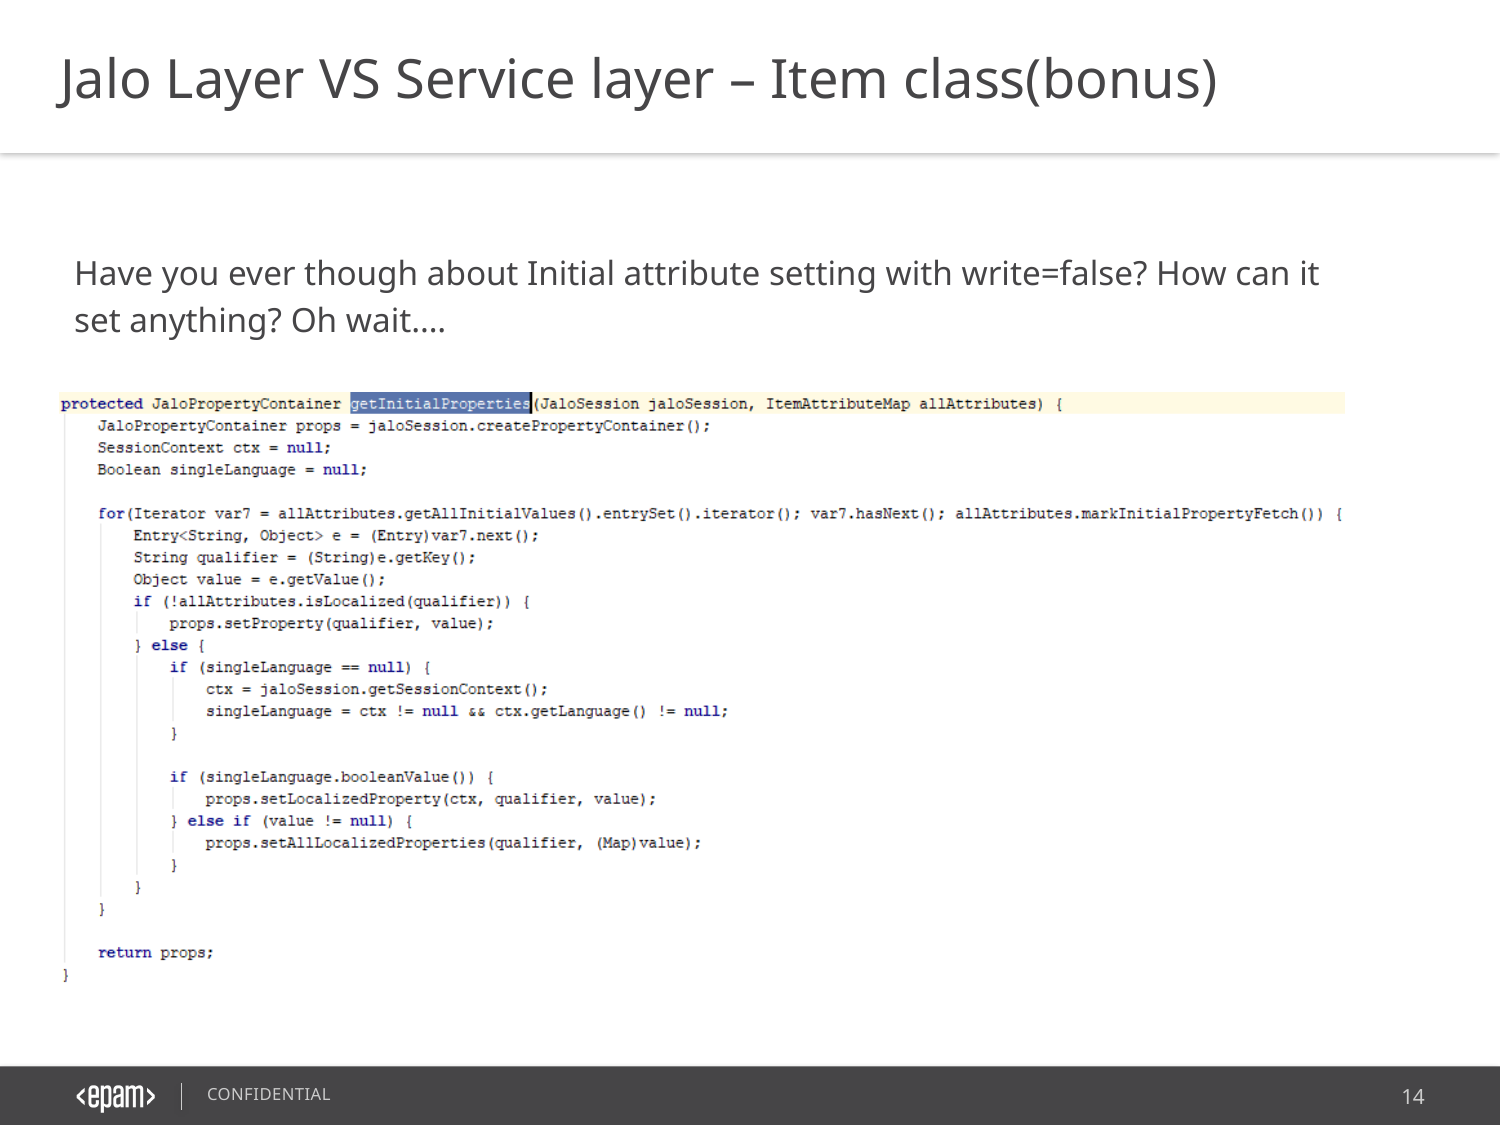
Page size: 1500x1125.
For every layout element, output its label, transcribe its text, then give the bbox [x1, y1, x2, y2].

picture [58, 391, 1346, 995]
list Jalo Layer VS Service layer – Item class(bonus) [0, 0, 1500, 153]
picture [76, 1085, 155, 1113]
list Have you ever though about Initial attribute setting with write=false? How can it set anything? Oh wait…. [59, 236, 1370, 896]
